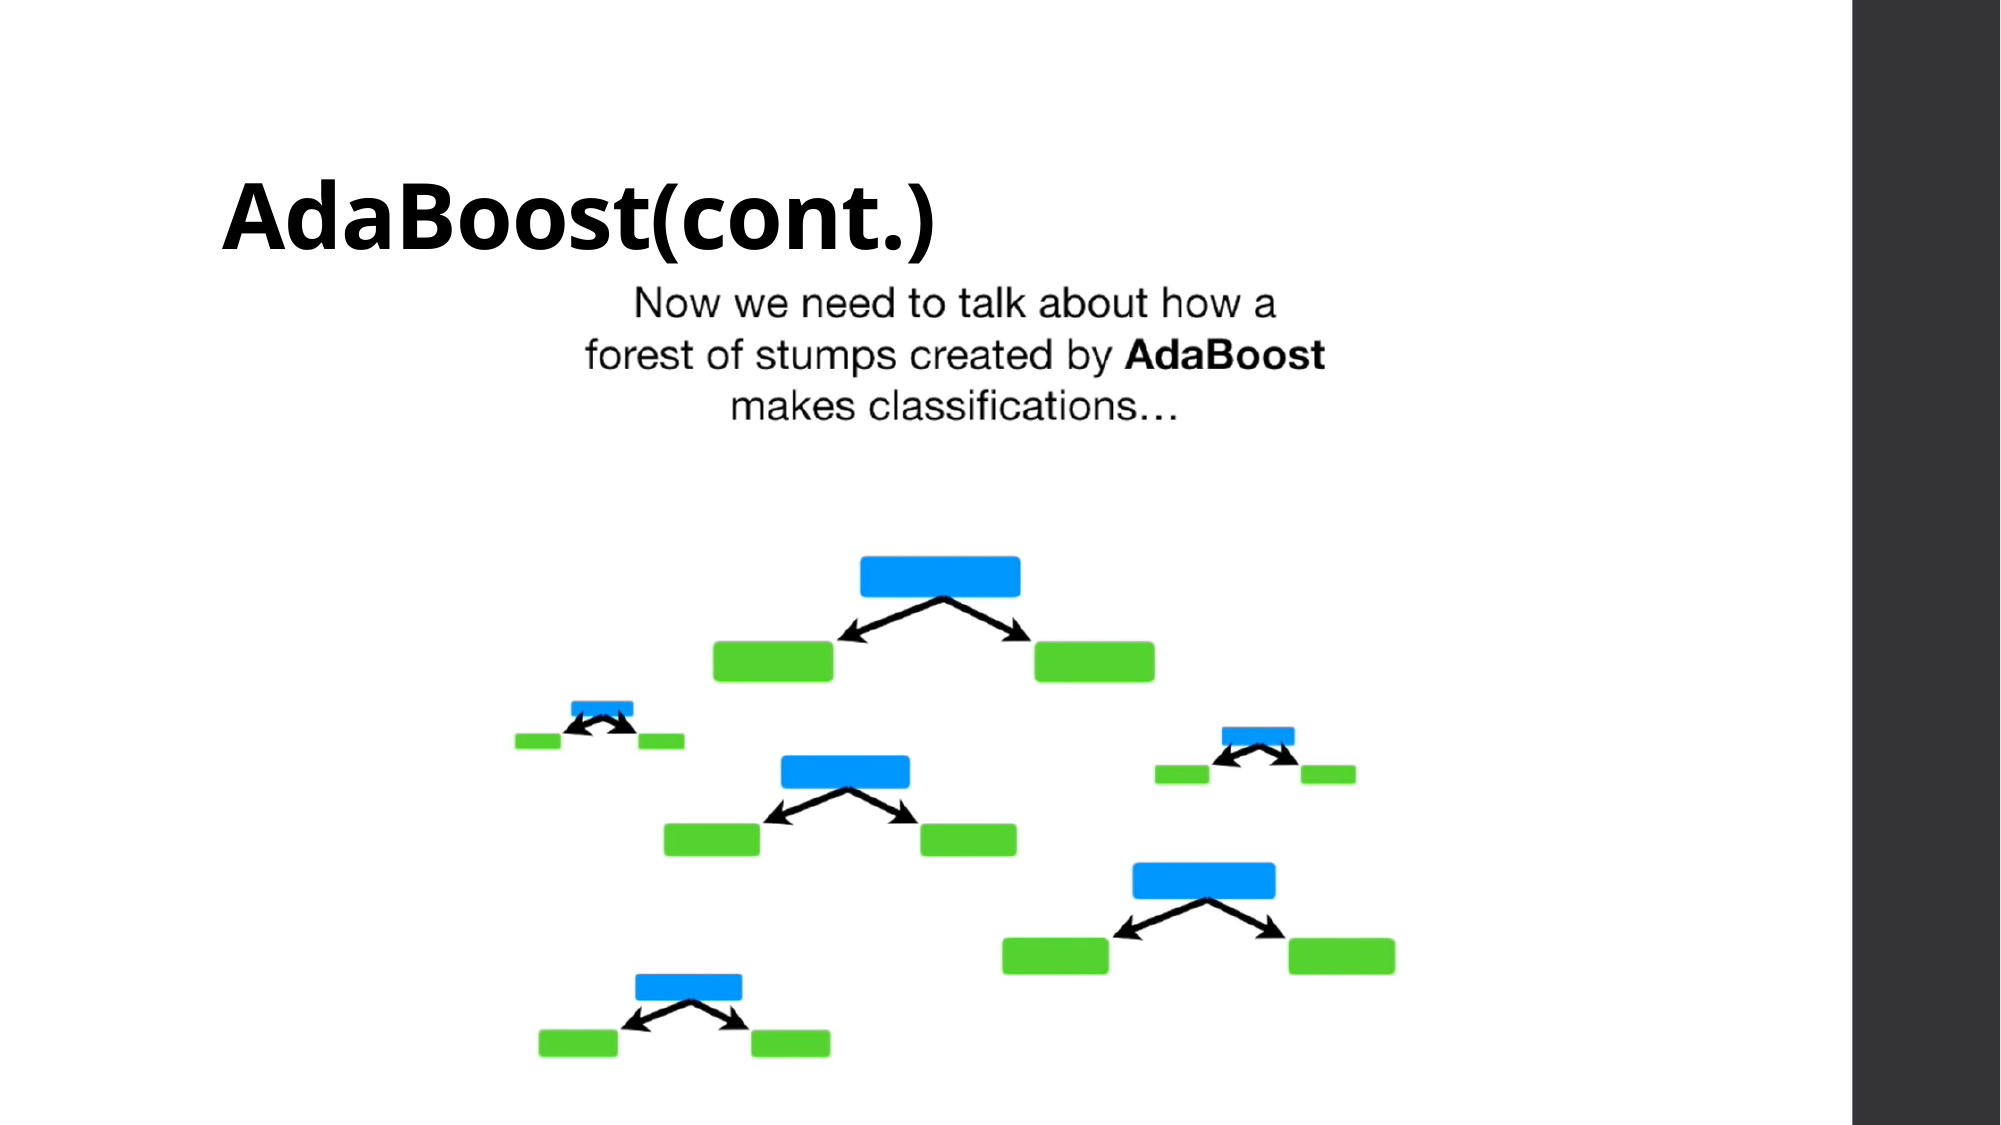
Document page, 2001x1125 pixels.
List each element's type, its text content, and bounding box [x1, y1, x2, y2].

title AdaBoost(cont.) [206, 60, 1797, 278]
picture [416, 277, 1492, 1093]
